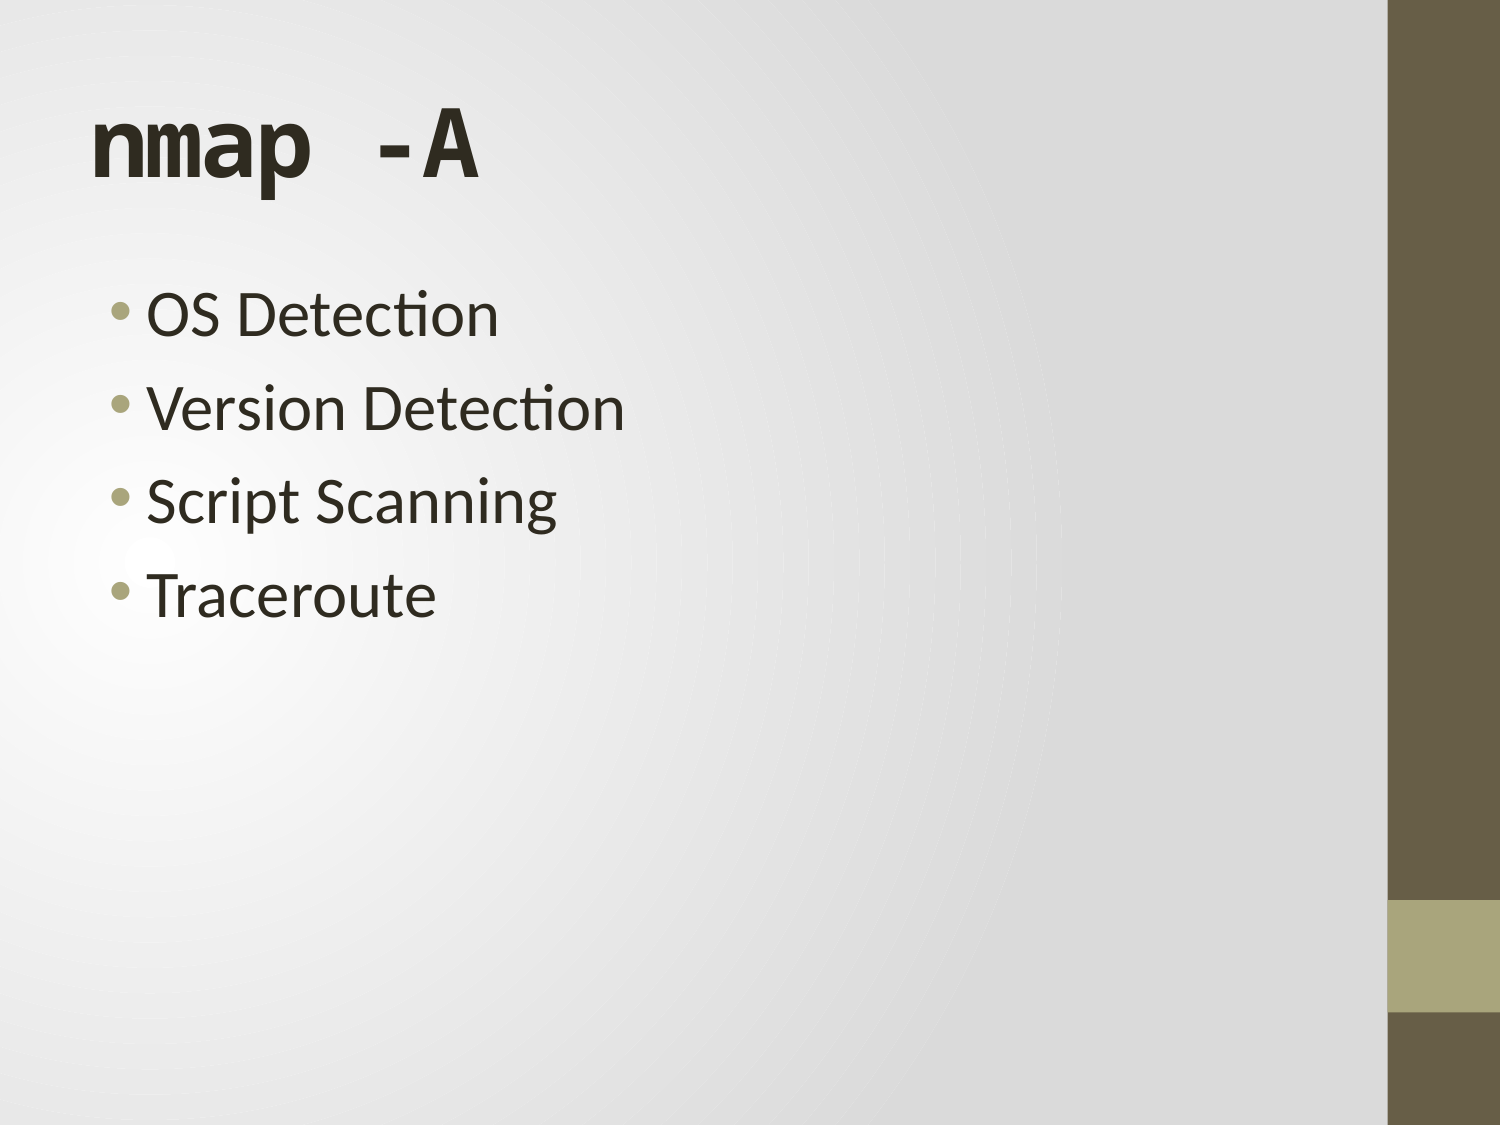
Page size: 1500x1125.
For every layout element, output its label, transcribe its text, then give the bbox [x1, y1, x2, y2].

list OS Detection Version Detection Script Scanning Traceroute [75, 262, 1325, 1050]
title nmap -A [75, 45, 1325, 233]
